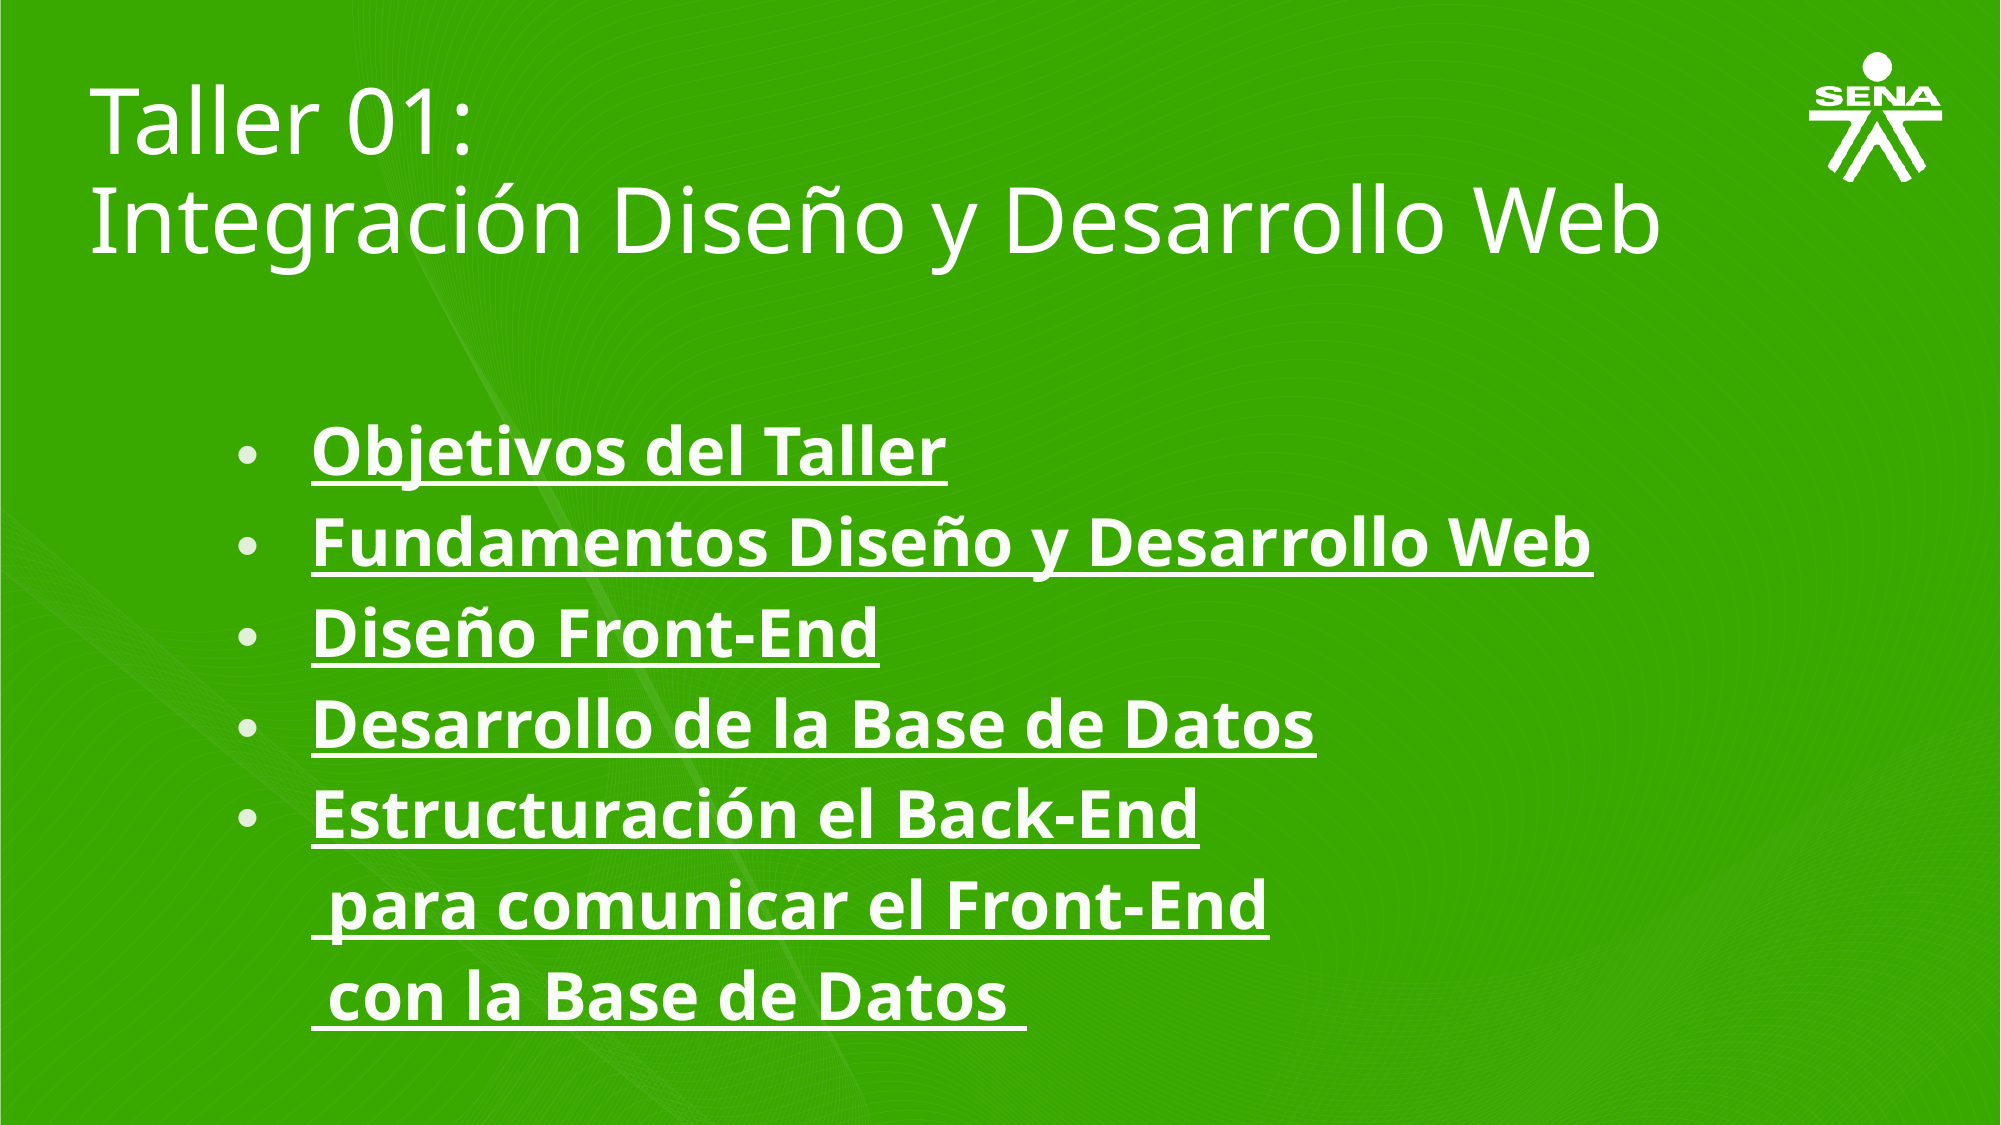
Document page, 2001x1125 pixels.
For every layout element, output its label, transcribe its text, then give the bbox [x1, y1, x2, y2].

text_box Objetivos del Taller Fundamentos Diseño y Desarrollo Web Diseño Front-End Desarrollo de la Base de Datos Estructuración el Back-End para comunicar el Front-End con la Base de Datos [221, 401, 1838, 1052]
text_box Taller 01: Integración Diseño y Desarrollo Web [74, 68, 1800, 190]
picture [0, 0, 2001, 1125]
